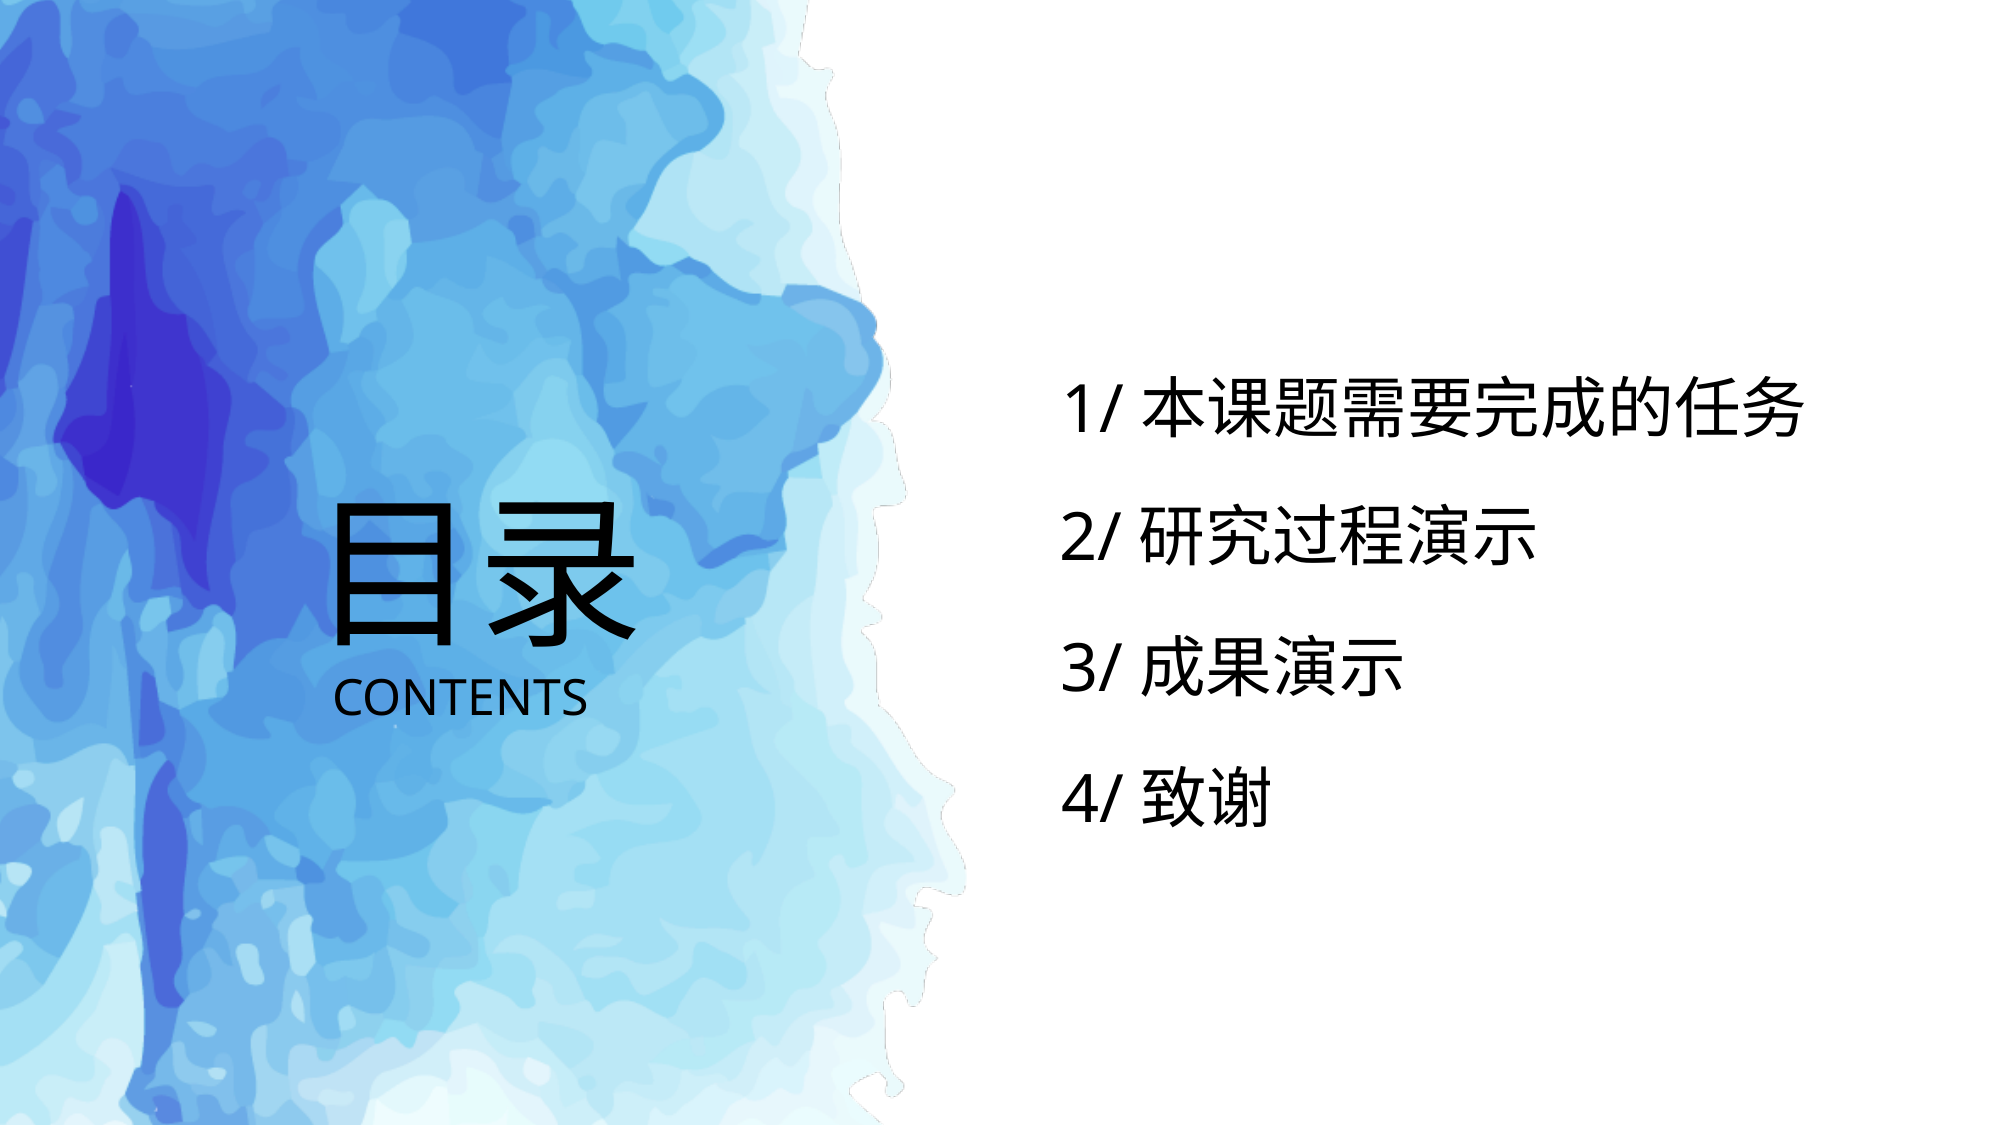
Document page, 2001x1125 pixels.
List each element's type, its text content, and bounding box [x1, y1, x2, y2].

text_box 1/本课题需要完成的任务 [1049, 358, 1865, 454]
picture [0, 0, 1049, 1125]
text_box 3/成果演示 [1049, 617, 1473, 712]
text_box 4/致谢 [1049, 748, 1332, 843]
text_box 2/研究过程演示 [1049, 486, 1634, 581]
